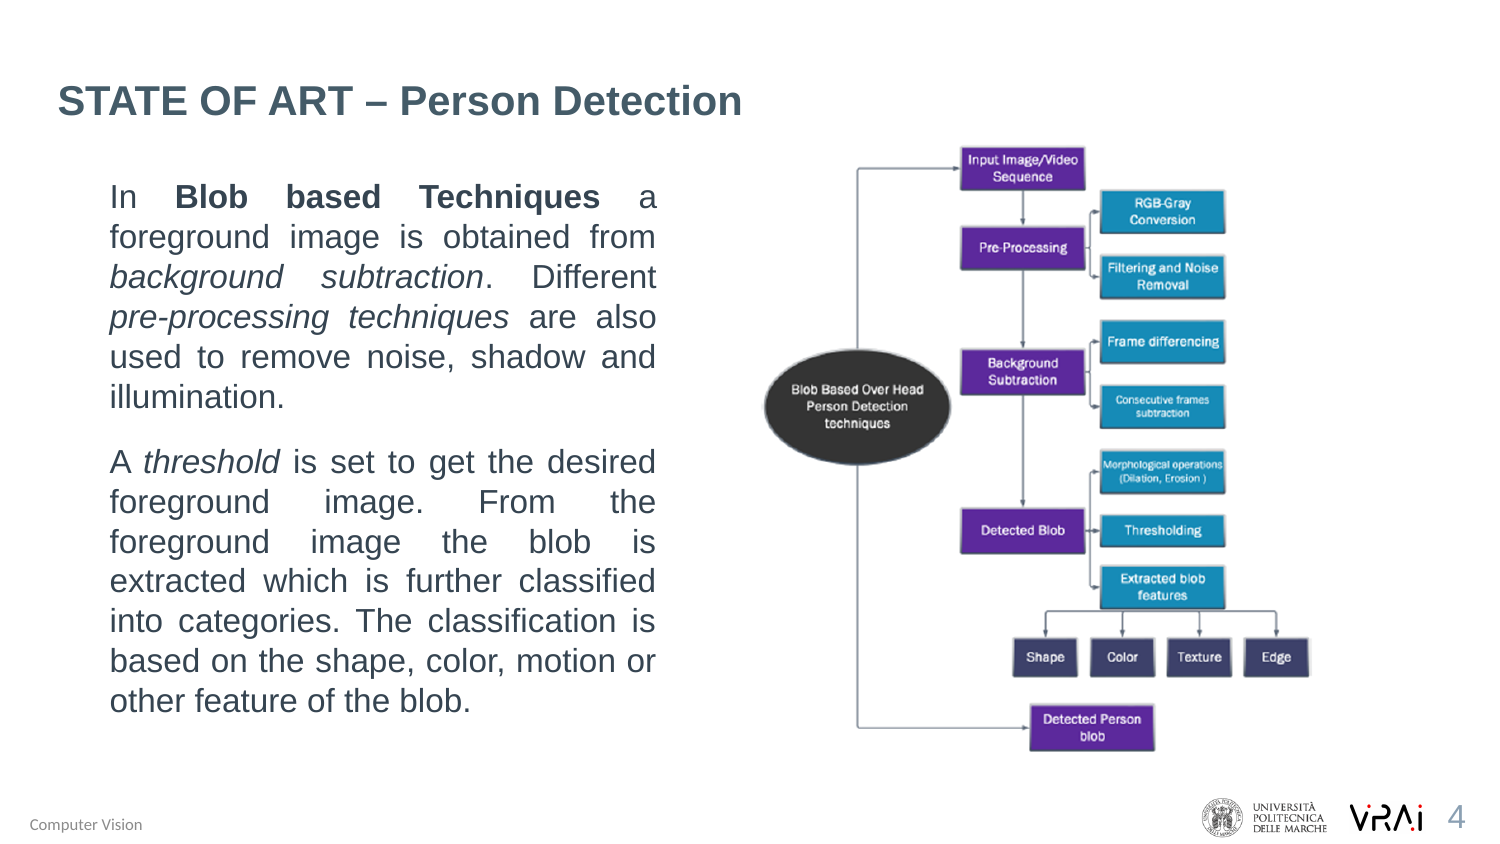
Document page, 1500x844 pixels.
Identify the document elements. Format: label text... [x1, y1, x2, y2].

text_box STATE OF ART – Person Detection [57, 73, 1257, 124]
text_box In Blob based Techniques a foreground image is obtained from background subtraction. Different pre-processing techniques are also used to remove noise, shadow and illumination. A threshold is set to get the desired foreground image. From the foreground image the blob is extracted which is further classified into categories. The classification is based on the shape, color, motion or other feature of the blob. [94, 168, 672, 770]
picture [1349, 801, 1426, 834]
picture [1192, 790, 1332, 841]
text_box 4 [1432, 788, 1500, 843]
picture [749, 124, 1327, 771]
